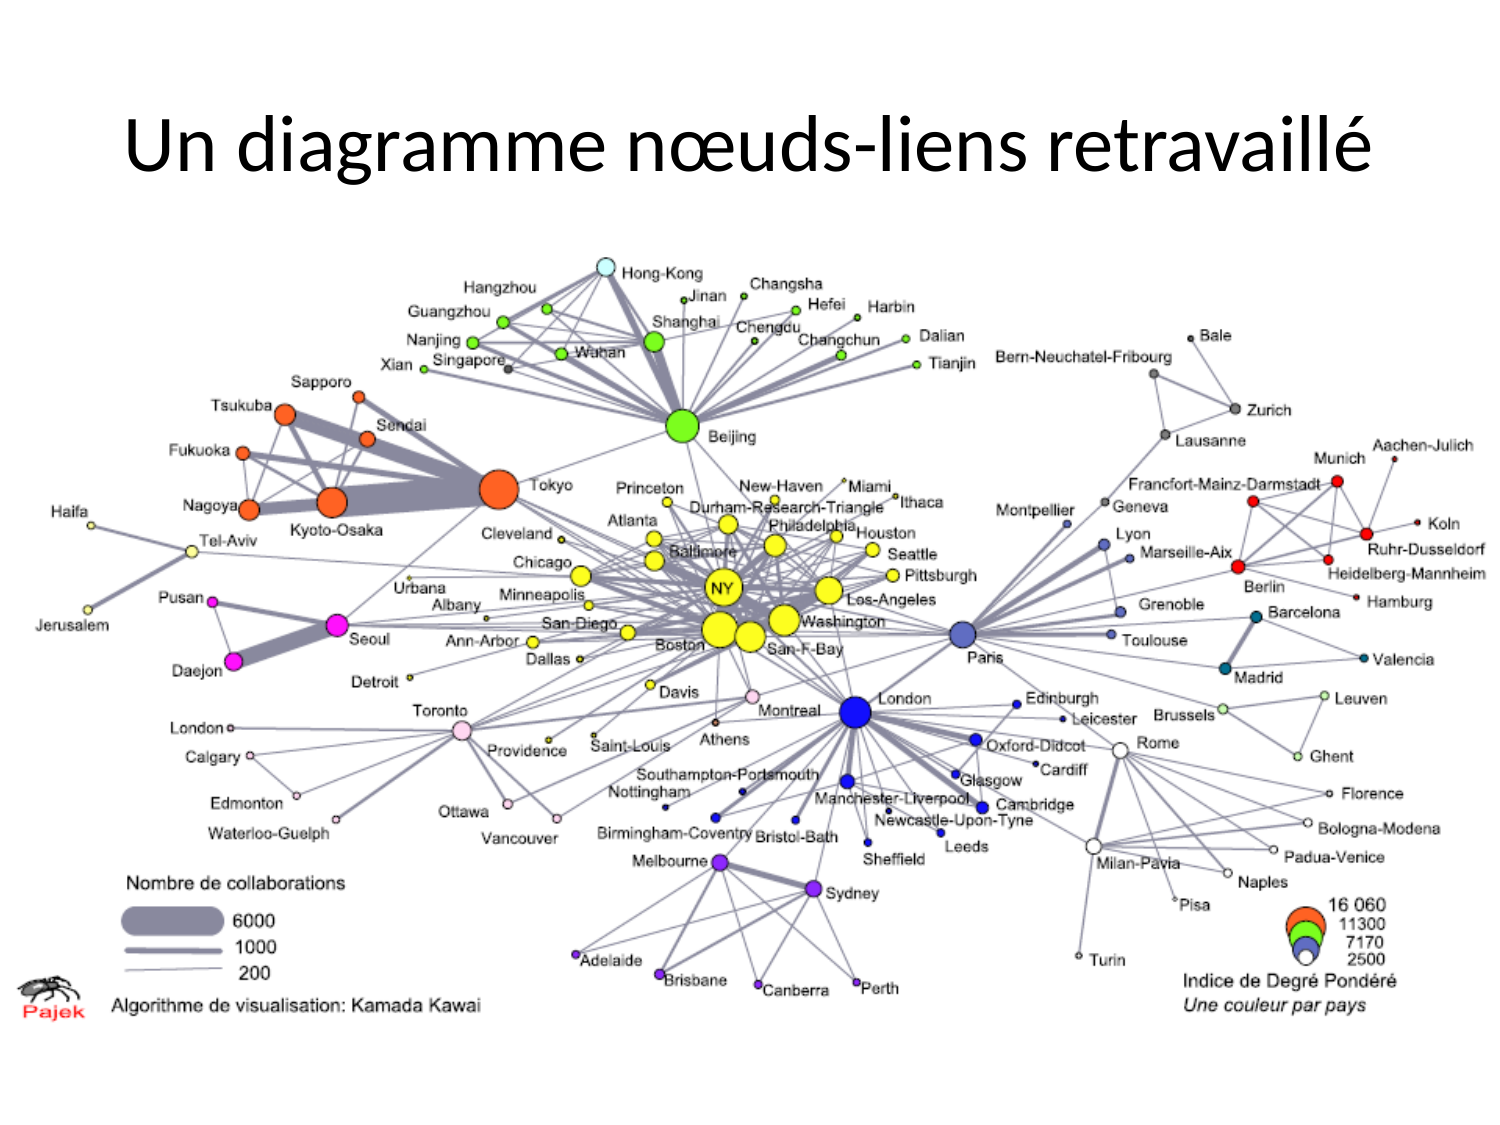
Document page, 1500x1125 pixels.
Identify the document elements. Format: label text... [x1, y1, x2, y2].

title Un diagramme nœuds-liens retravaillé [75, 45, 1425, 230]
picture [15, 231, 1491, 1025]
